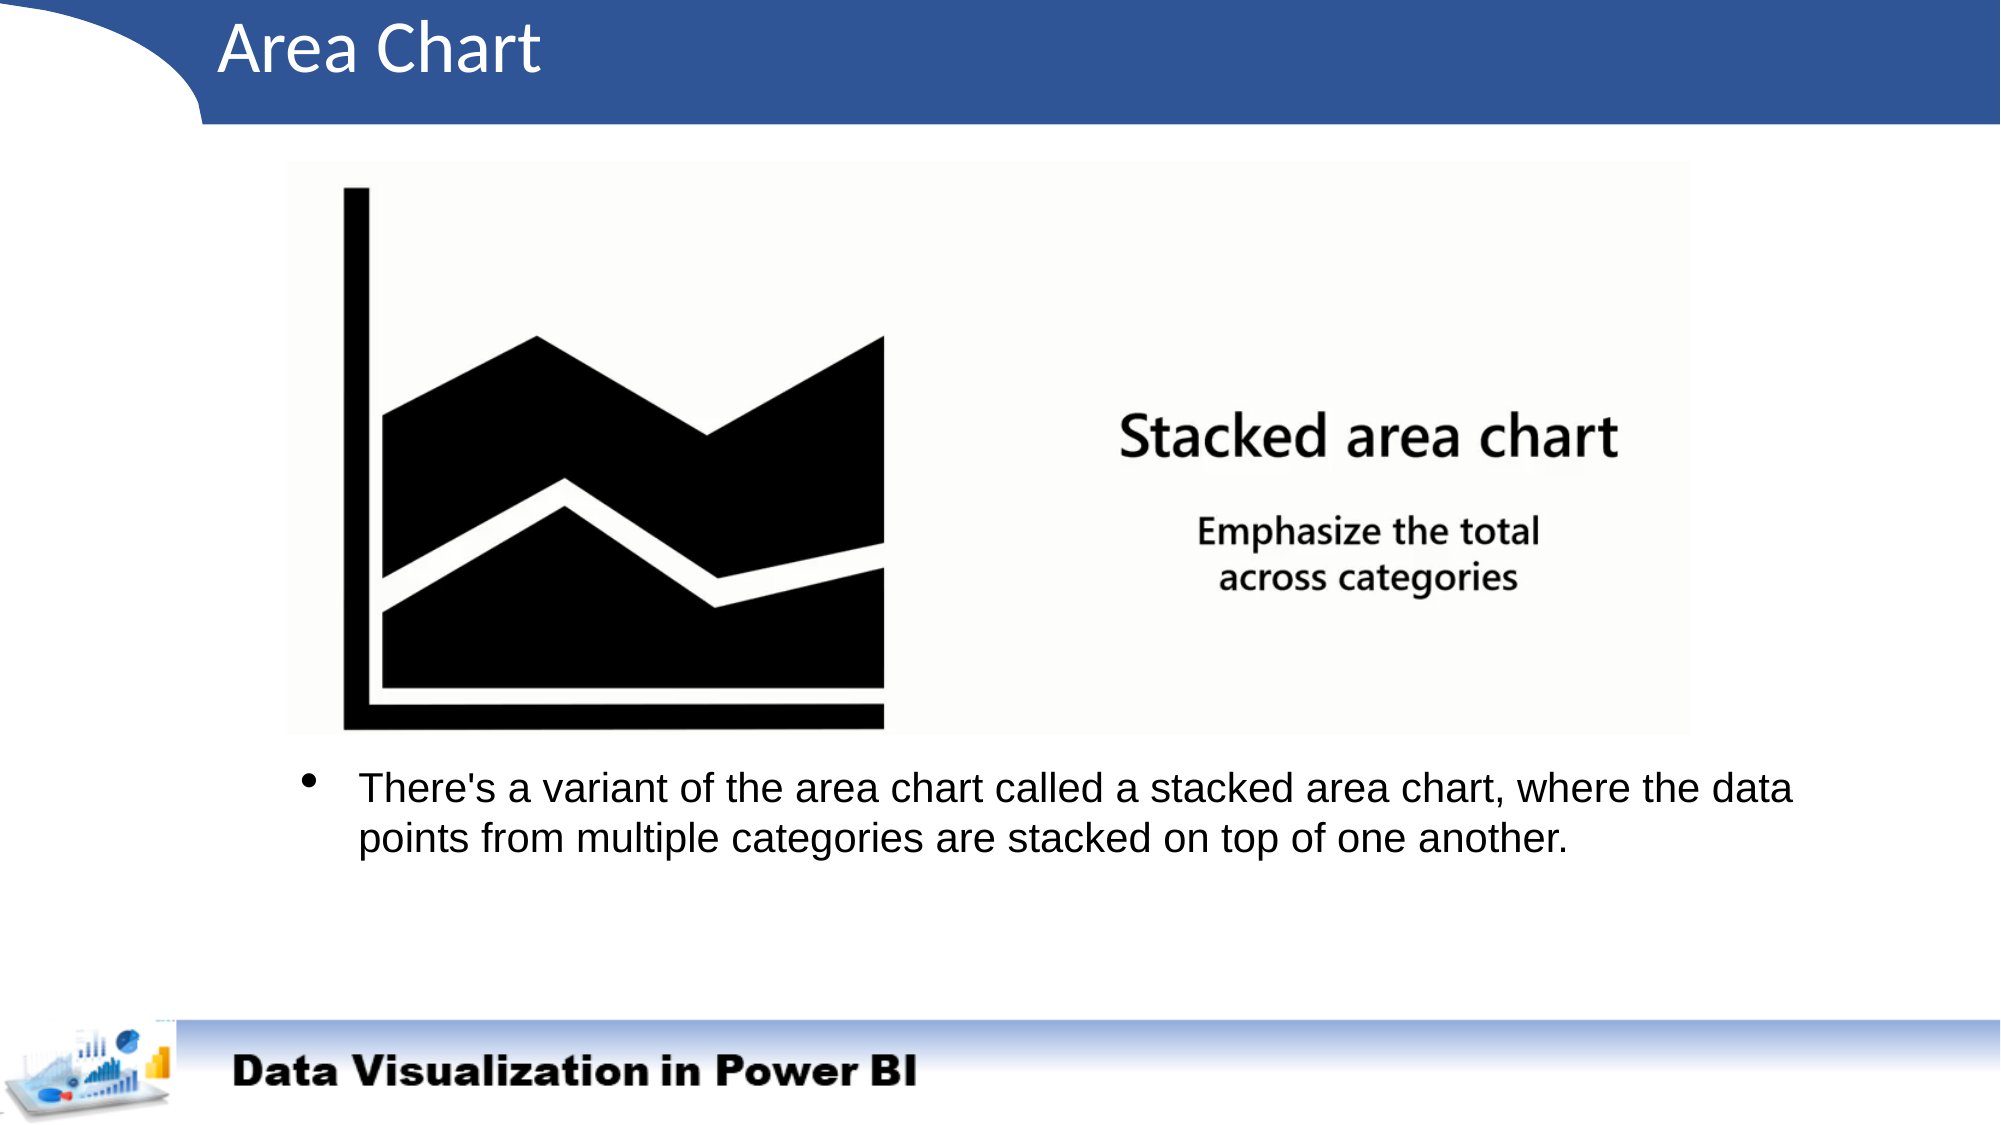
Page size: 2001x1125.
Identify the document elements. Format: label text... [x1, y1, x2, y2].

text_box Area Chart [0, 0, 2000, 126]
text_box There's a variant of the area chart called a stacked area chart, where the data points from multiple categories are stacked on top of one another. [287, 753, 1823, 869]
picture [0, 0, 2001, 1125]
